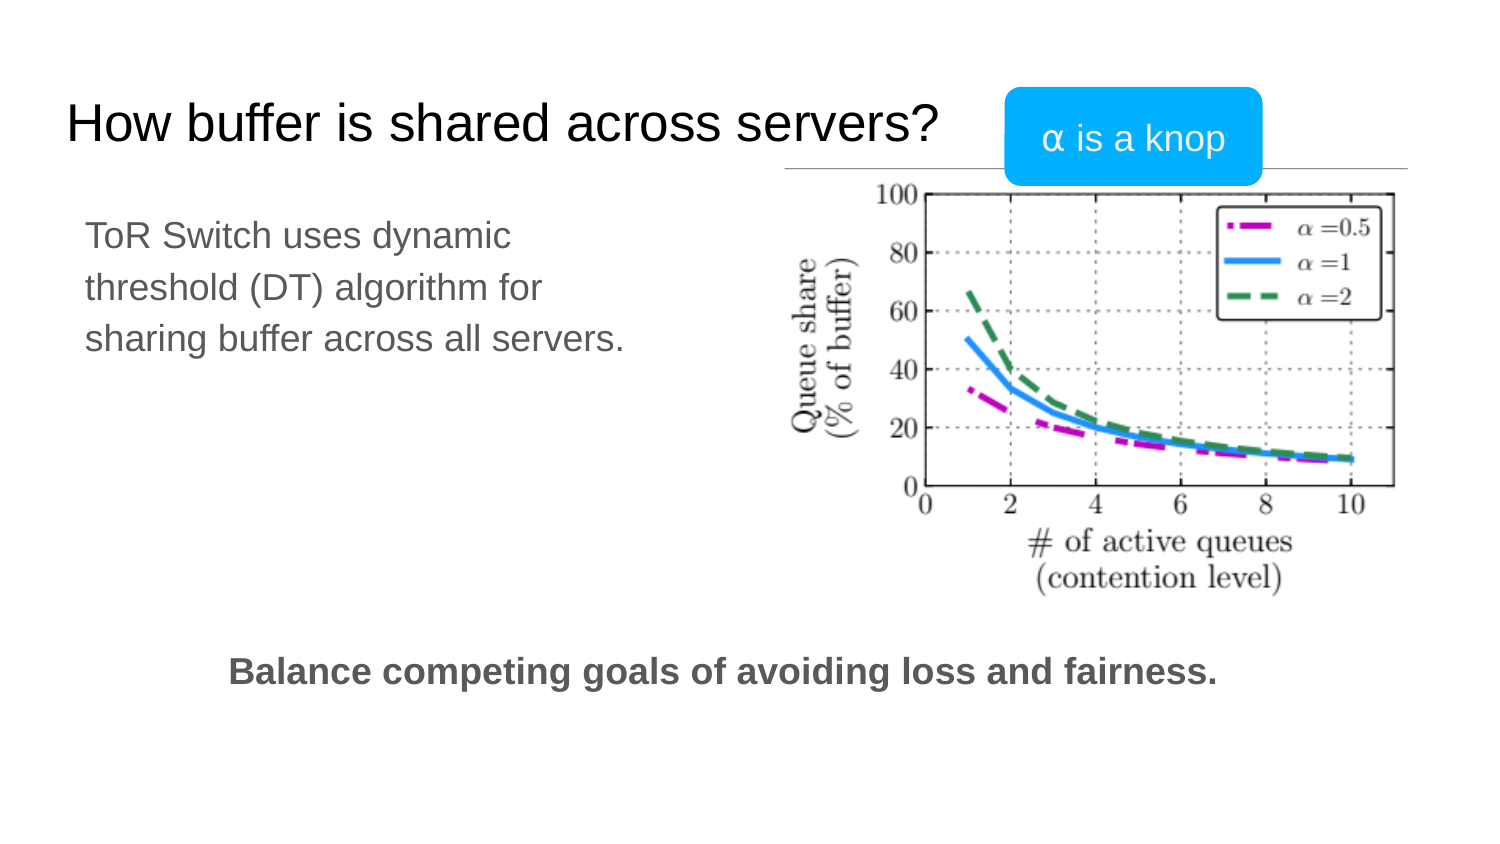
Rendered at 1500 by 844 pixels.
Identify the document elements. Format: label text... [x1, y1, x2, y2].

text_box Balance competing goals of avoiding loss and fairness. [194, 625, 1253, 720]
text_box ⍺ is a knop [1002, 84, 1265, 164]
title How buffer is shared across servers? [51, 72, 1449, 167]
picture [784, 166, 1408, 607]
list ToR Switch uses dynamic threshold (DT) algorithm for sharing buffer across all servers. [51, 189, 645, 422]
